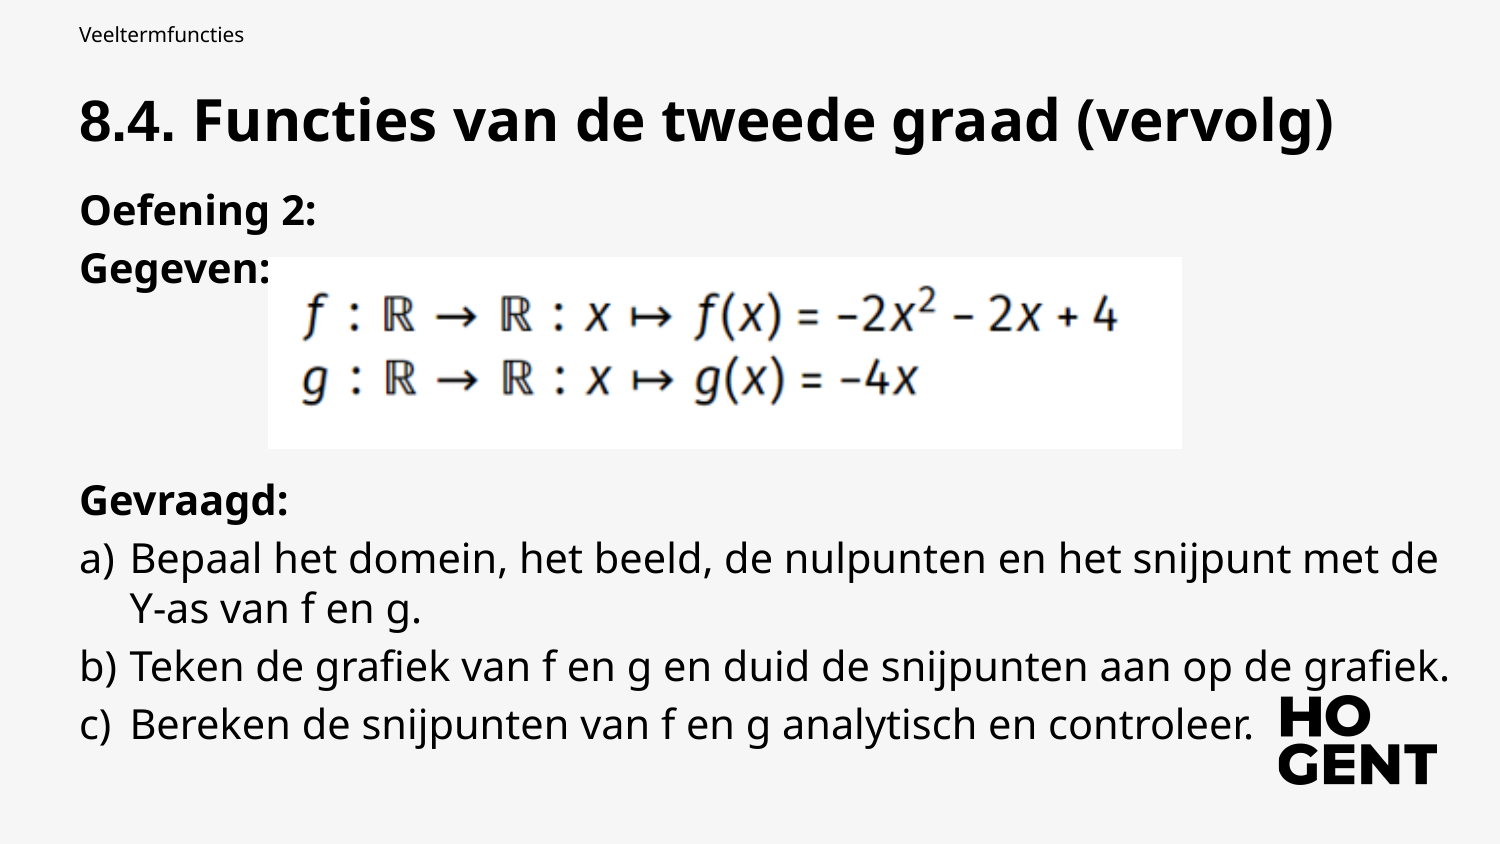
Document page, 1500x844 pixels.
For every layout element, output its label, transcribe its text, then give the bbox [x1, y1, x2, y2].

text_box 8.4. Functies van de tweede graad (vervolg) [64, 75, 1456, 176]
picture [268, 256, 1182, 449]
list Veeltermfuncties [64, 13, 740, 67]
text_box Oefening 2: Gegeven: Gevraagd: Bepaal het domein, het beeld, de nulpunten en het snijpunt met de Y-as van f en g. Teken de grafiek van f en g en duid de snijpunten aan op de grafiek. Bereken de snijpunten van f en g analytisch en controleer. [64, 176, 1479, 788]
